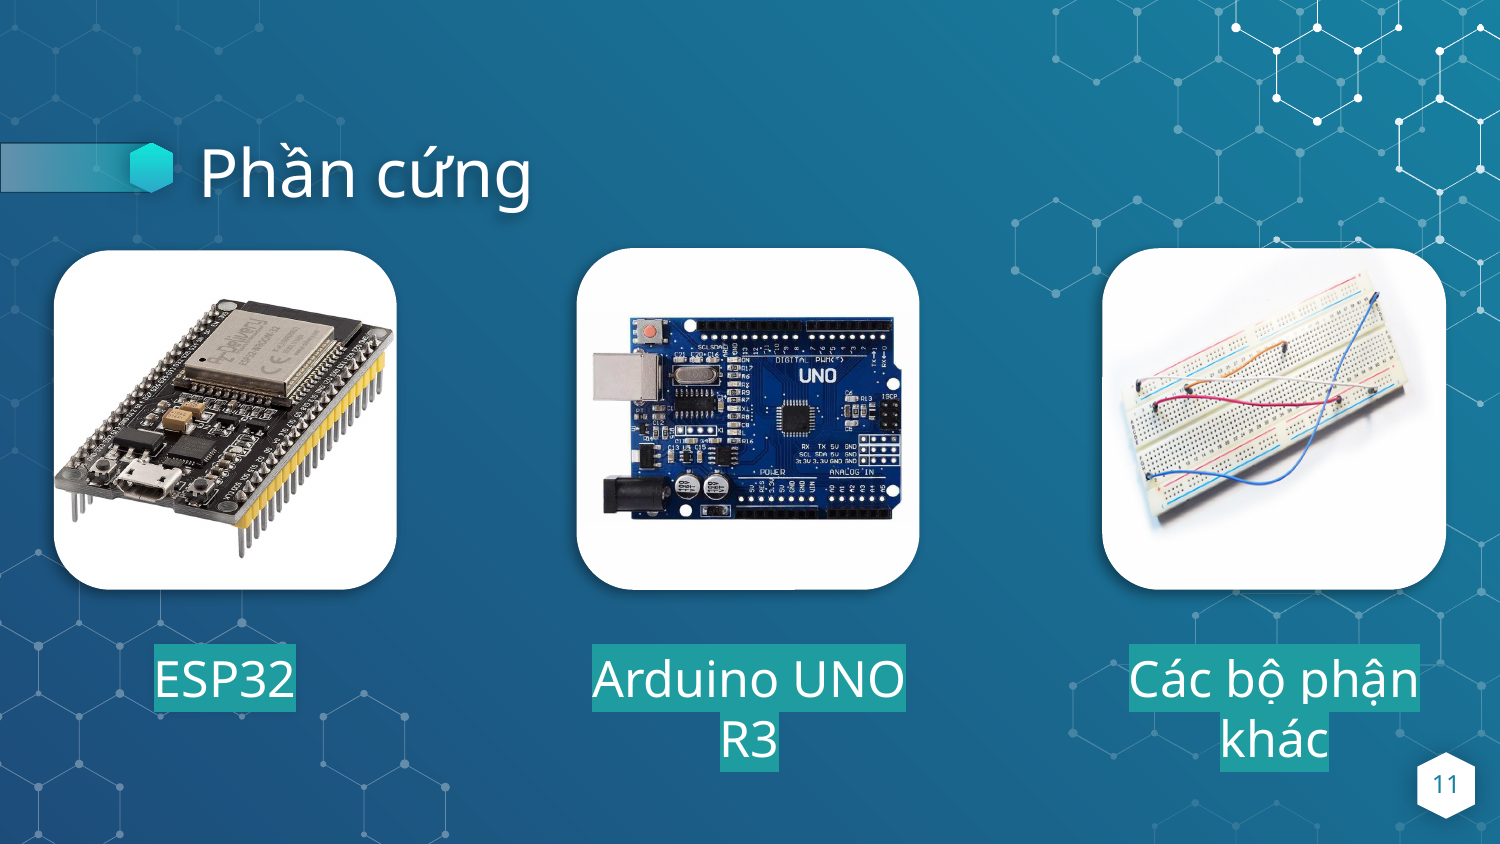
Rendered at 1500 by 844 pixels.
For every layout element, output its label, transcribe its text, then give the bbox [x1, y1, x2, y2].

list ESP32 [58, 647, 392, 714]
picture [53, 250, 397, 590]
slide_number 11 [1417, 752, 1475, 819]
picture [1101, 248, 1447, 590]
title Phần cứng [198, 140, 1172, 198]
text_box Arduino UNO R3 [582, 647, 917, 714]
text_box Các bộ phận khác [1107, 647, 1442, 714]
picture [576, 247, 920, 590]
